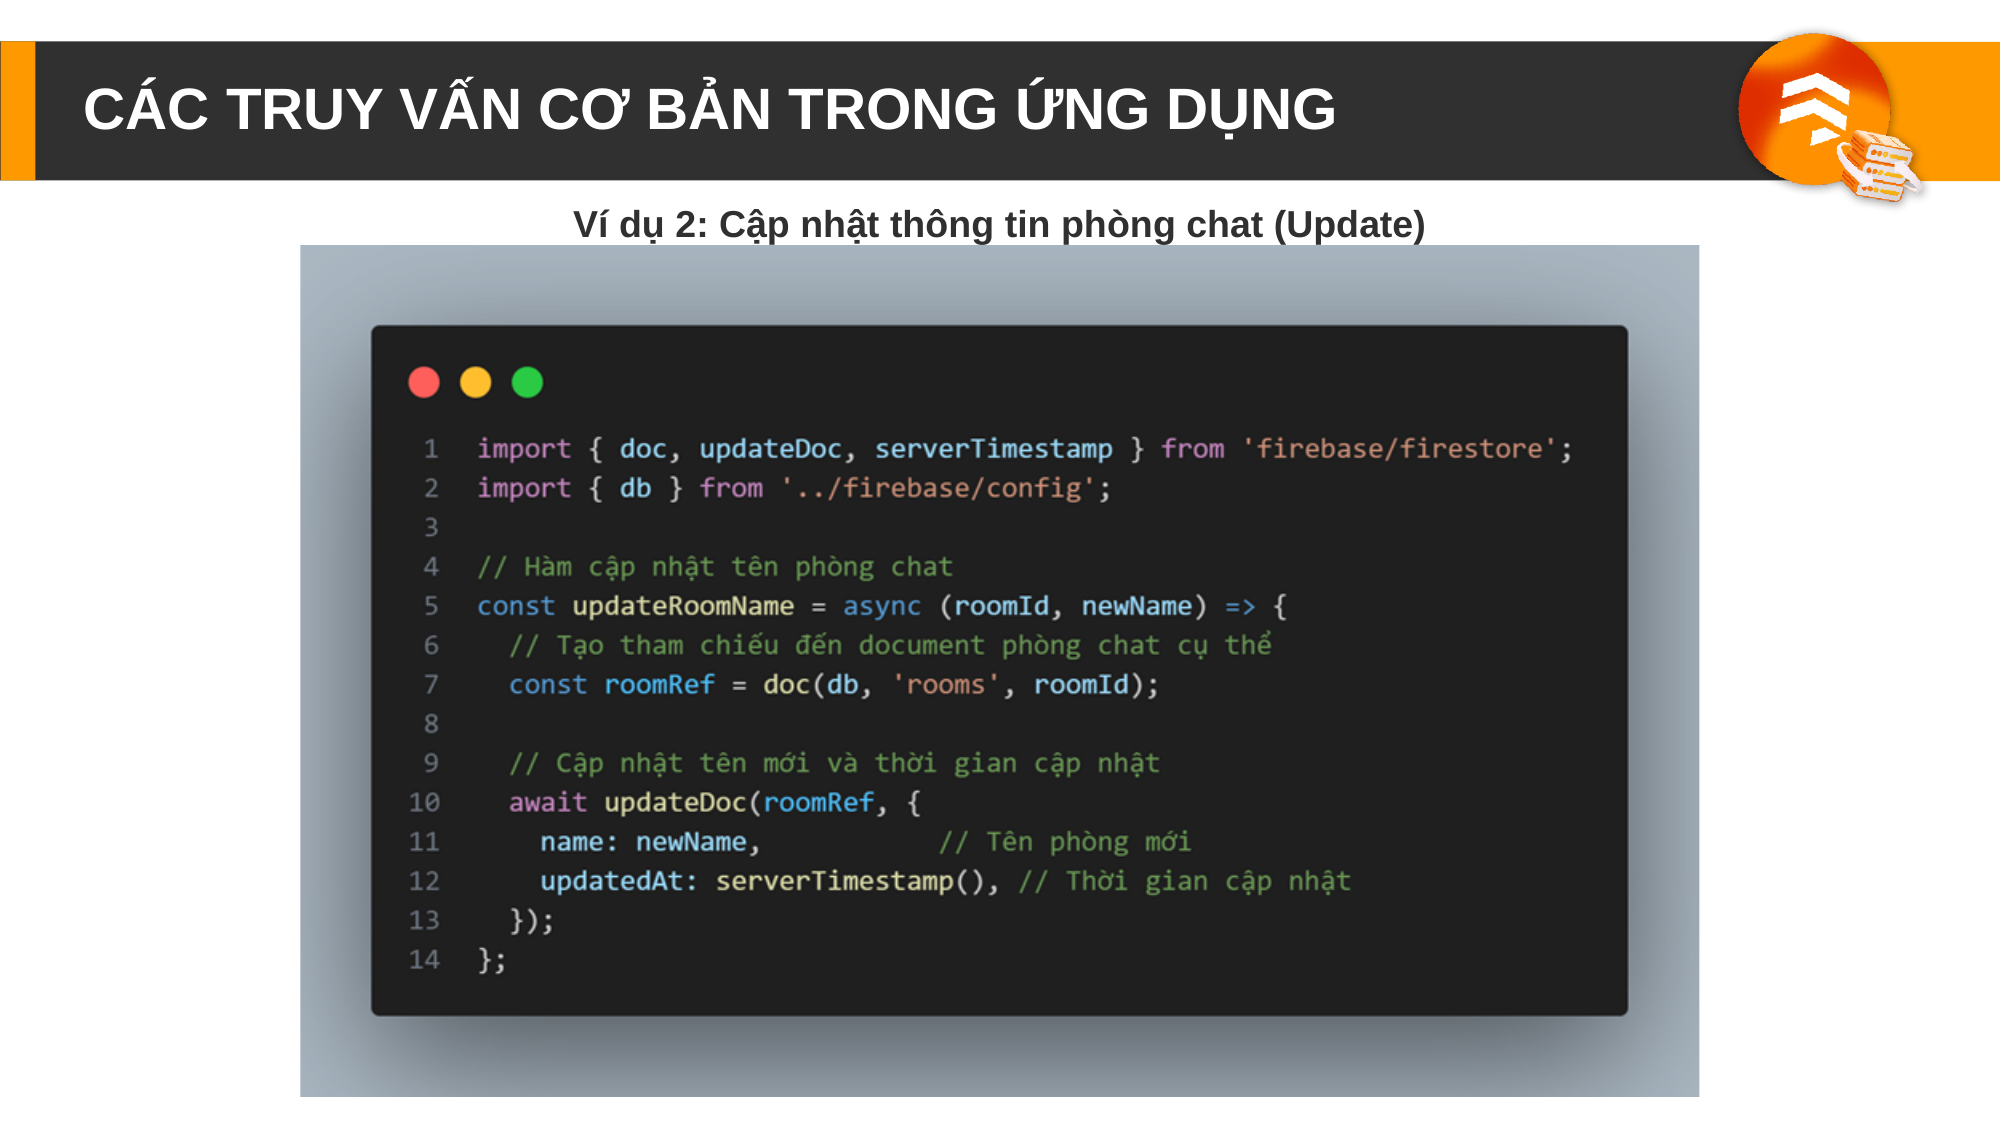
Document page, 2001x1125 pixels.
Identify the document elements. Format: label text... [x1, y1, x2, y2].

picture [300, 245, 1700, 1097]
list CÁC TRUY VẤN CƠ BẢN TRONG ỨNG DỤNG [69, 51, 1524, 171]
text_box Ví dụ 2: Cập nhật thông tin phòng chat (Update) [300, 170, 1700, 245]
picture [1700, 0, 1947, 236]
